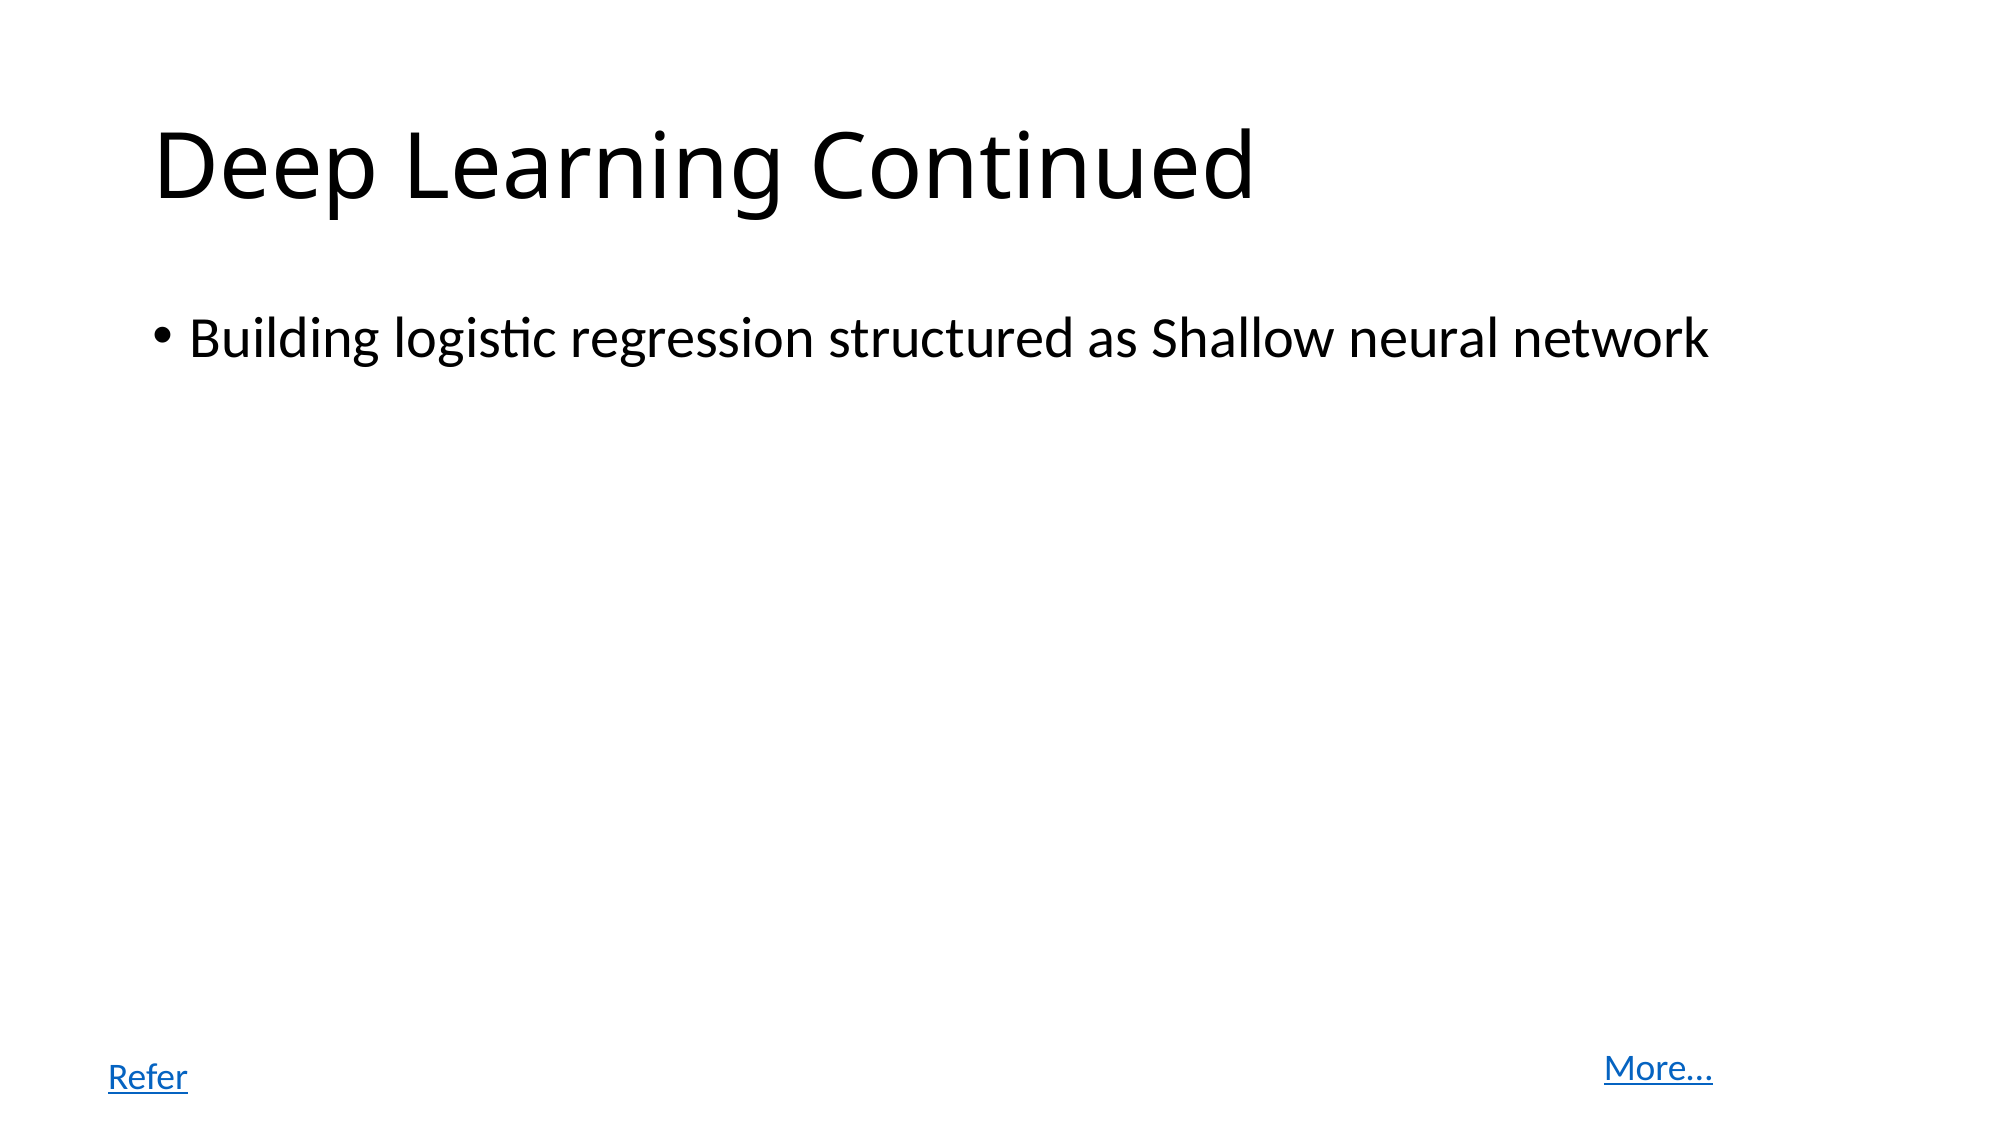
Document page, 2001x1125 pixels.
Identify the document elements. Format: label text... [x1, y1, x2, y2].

list Building logistic regression structured as Shallow neural network [137, 299, 1863, 1014]
text_box More… [1589, 1035, 1946, 1096]
title Deep Learning Continued [137, 59, 1863, 278]
text_box Refer [93, 1044, 1094, 1105]
